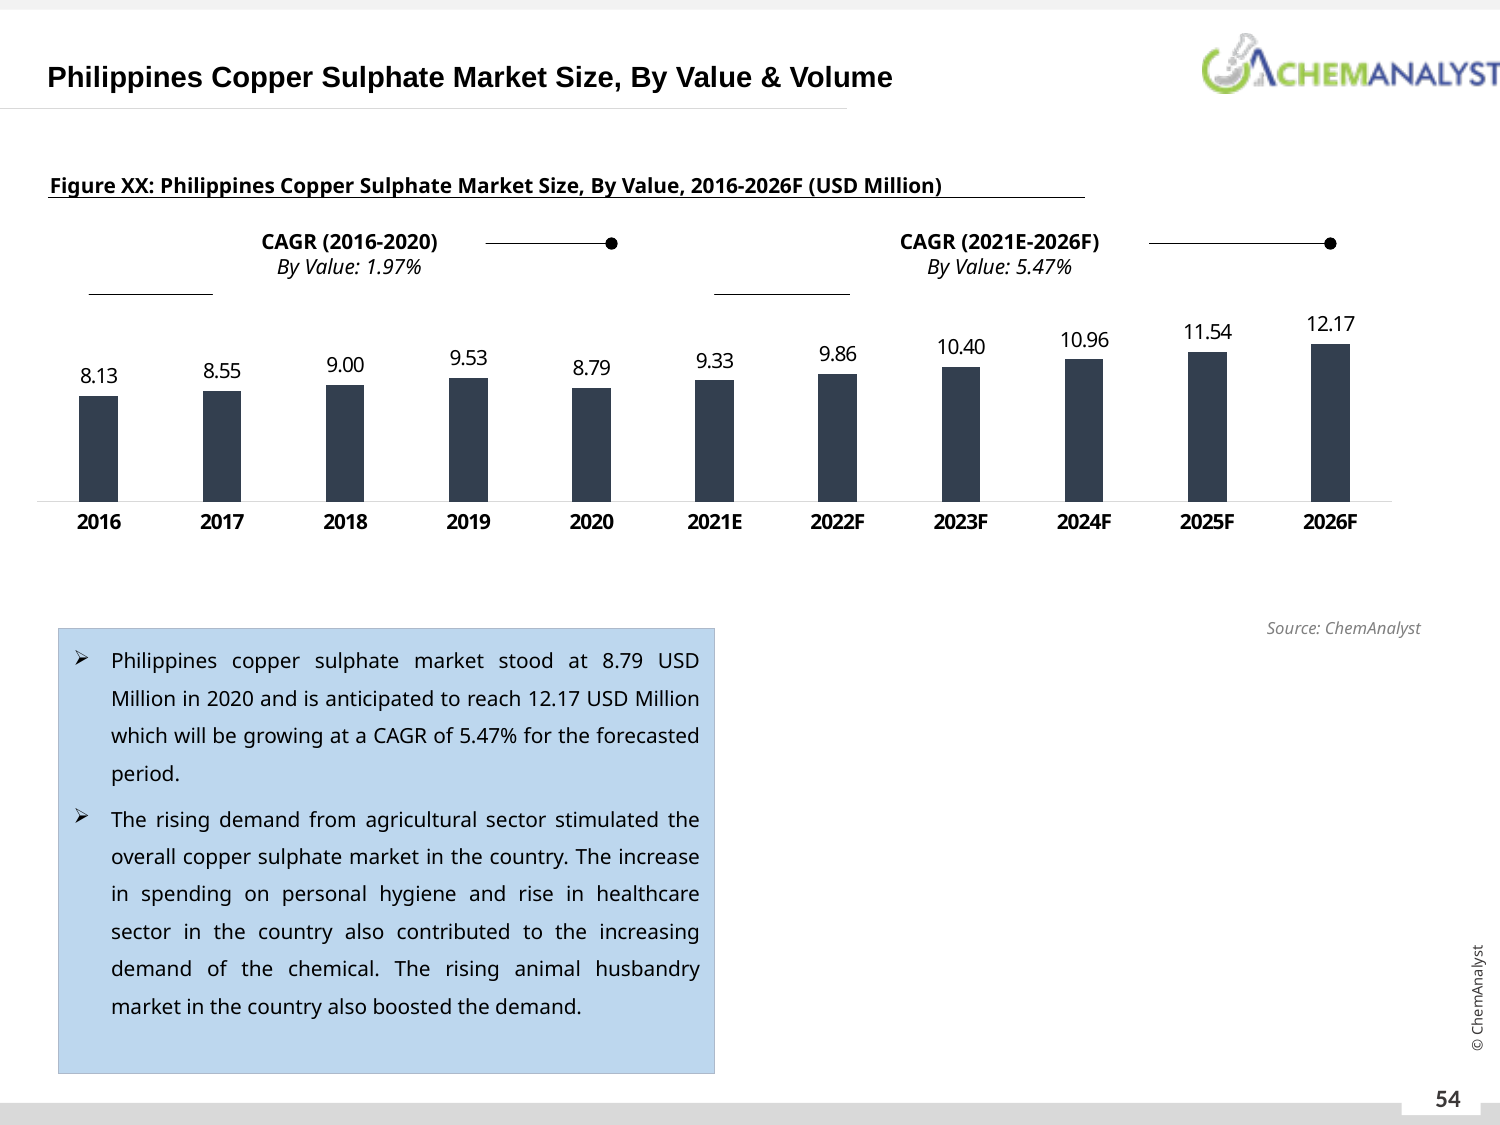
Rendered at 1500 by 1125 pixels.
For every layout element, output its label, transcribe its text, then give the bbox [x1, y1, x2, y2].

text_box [89, 210, 612, 296]
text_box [714, 210, 1331, 296]
chart [36, 269, 1393, 582]
picture [1202, 33, 1500, 94]
text_box Philippines Copper Sulphate Market Size, By Value & Volume [32, 50, 1496, 101]
text_box Source: ChemAnalyst [1073, 610, 1436, 646]
text_box Figure XX: Philippines Copper Sulphate Market Size, By Value, 2016-2026F (USD Million) [35, 152, 1359, 205]
text_box Philippines copper sulphate market stood at 8.79 USD Million in 2020 and is anticipated to reach 12.17 USD Million which will be growing at a CAGR of 5.47% for the forecasted period. The rising demand from agricultural sector stimulated the overall copper sulphate market in the country. The increase in spending on personal hygiene and rise in healthcare sector in the country also contributed to the increasing demand of the chemical. The rising animal husbandry market in the country also boosted the demand. [58, 628, 715, 1074]
